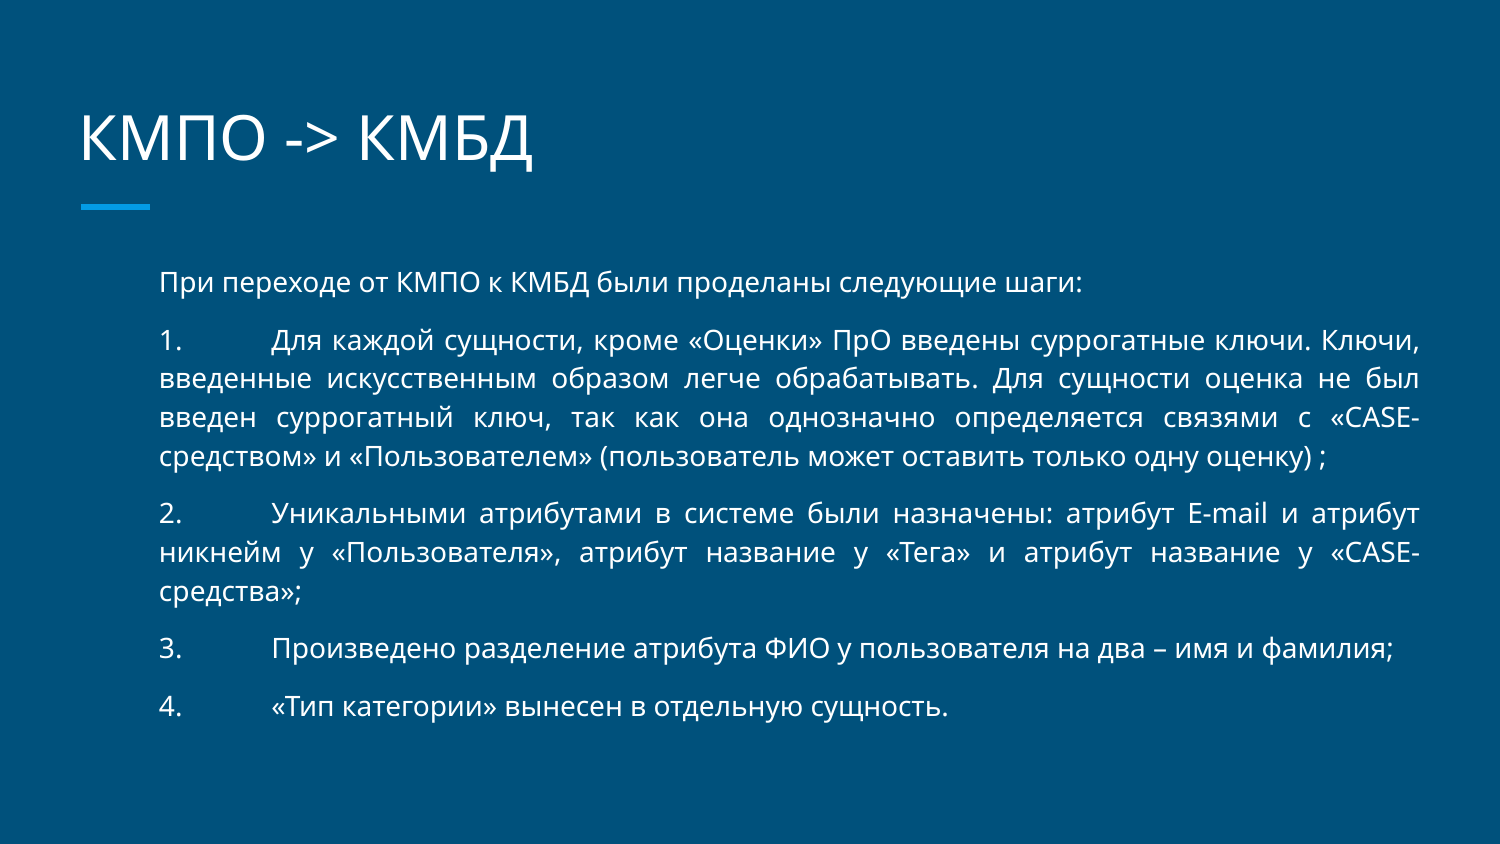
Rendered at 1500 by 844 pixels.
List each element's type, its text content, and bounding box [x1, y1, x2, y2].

list При переходе от КМПО к КМБД были проделаны следующие шаги: 1. Для каждой сущности, кроме «Оценки» ПрО введены суррогатные ключи. Ключи, введенные искусственным образом легче обрабатывать. Для сущности оценка не был введен суррогатный ключ, так как она однозначно определяется связями с «CASE-средством» и «Пользователем» (пользователь может оставить только одну оценку) ; 2. Уникальными атрибутами в системе были назначены: атрибут E-mail и атрибут никнейм у «Пользователя», атрибут название у «Тега» и атрибут название у «CASE-средства»; 3. Произведено разделение атрибута ФИО у пользователя на два – имя и фамилия; 4. «Тип категории» вынесен в отдельную сущность. [63, 244, 1437, 750]
title КМПО -> КМБД [63, 75, 1437, 188]
